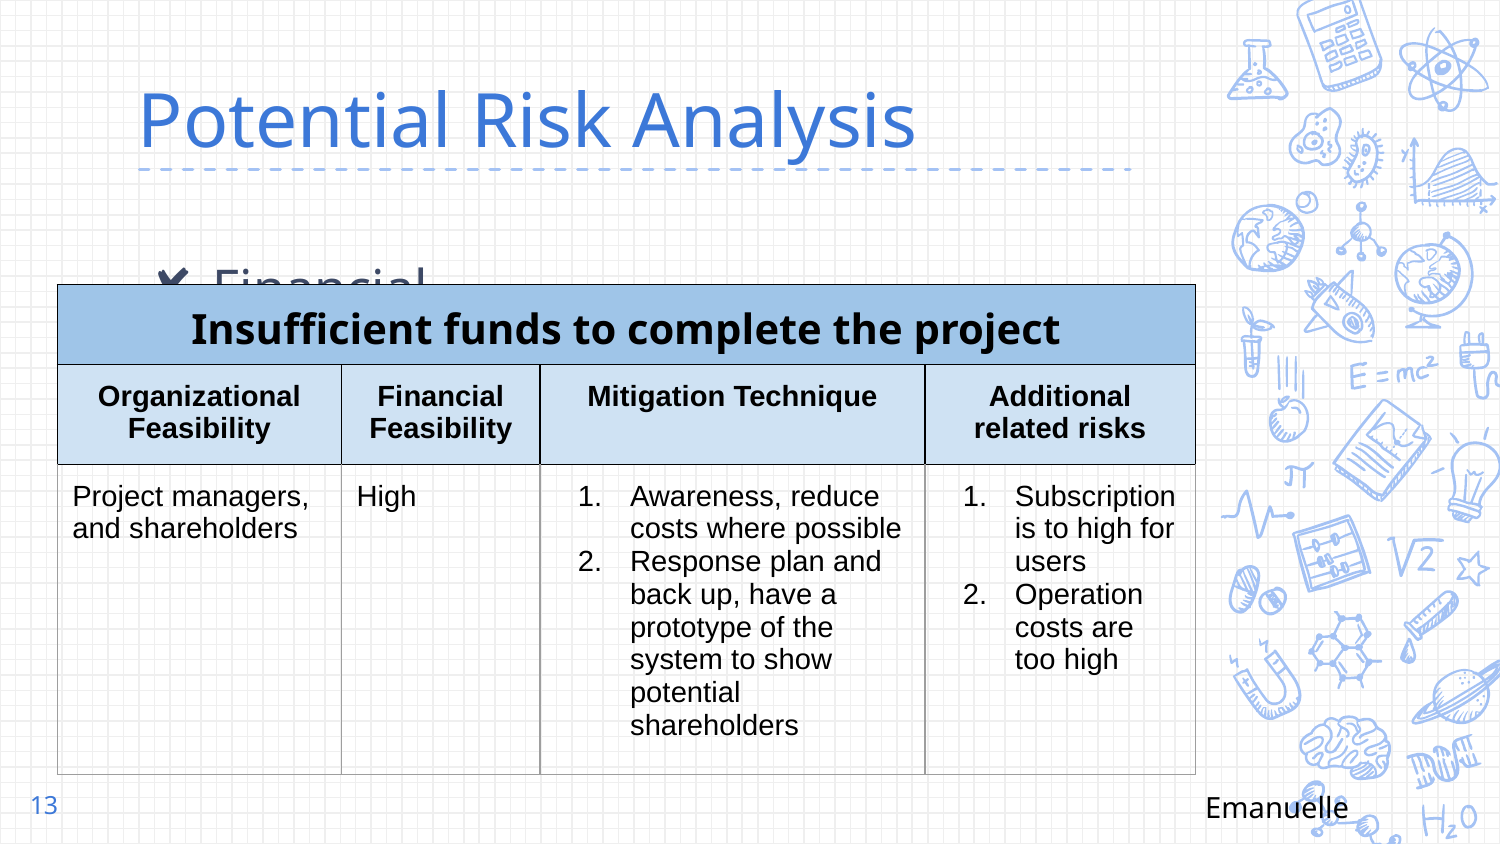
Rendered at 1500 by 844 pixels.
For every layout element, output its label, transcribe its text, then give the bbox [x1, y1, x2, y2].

table_cell Financial Feasibility [342, 365, 539, 464]
slide_number ‹#› [14, 774, 105, 840]
table_cell Organizational Feasibility [58, 365, 341, 464]
table_header Insufficient funds to complete the project [58, 285, 1195, 364]
table_cell Additional related risks [926, 365, 1195, 464]
title Potential Risk Analysis [122, 36, 1130, 177]
table_cell Mitigation Technique [541, 365, 924, 464]
table_cell Project managers, and shareholders [58, 465, 341, 774]
list Financial [122, 177, 1130, 284]
table_cell Subscription is to high for users Operation costs are too high [926, 465, 1195, 774]
table_cell High [342, 465, 539, 774]
text_box Emanuelle [1190, 774, 1500, 840]
table_cell Awareness, reduce costs where possible Response plan and back up, have a prototype of the system to show potential shareholders [541, 465, 924, 774]
